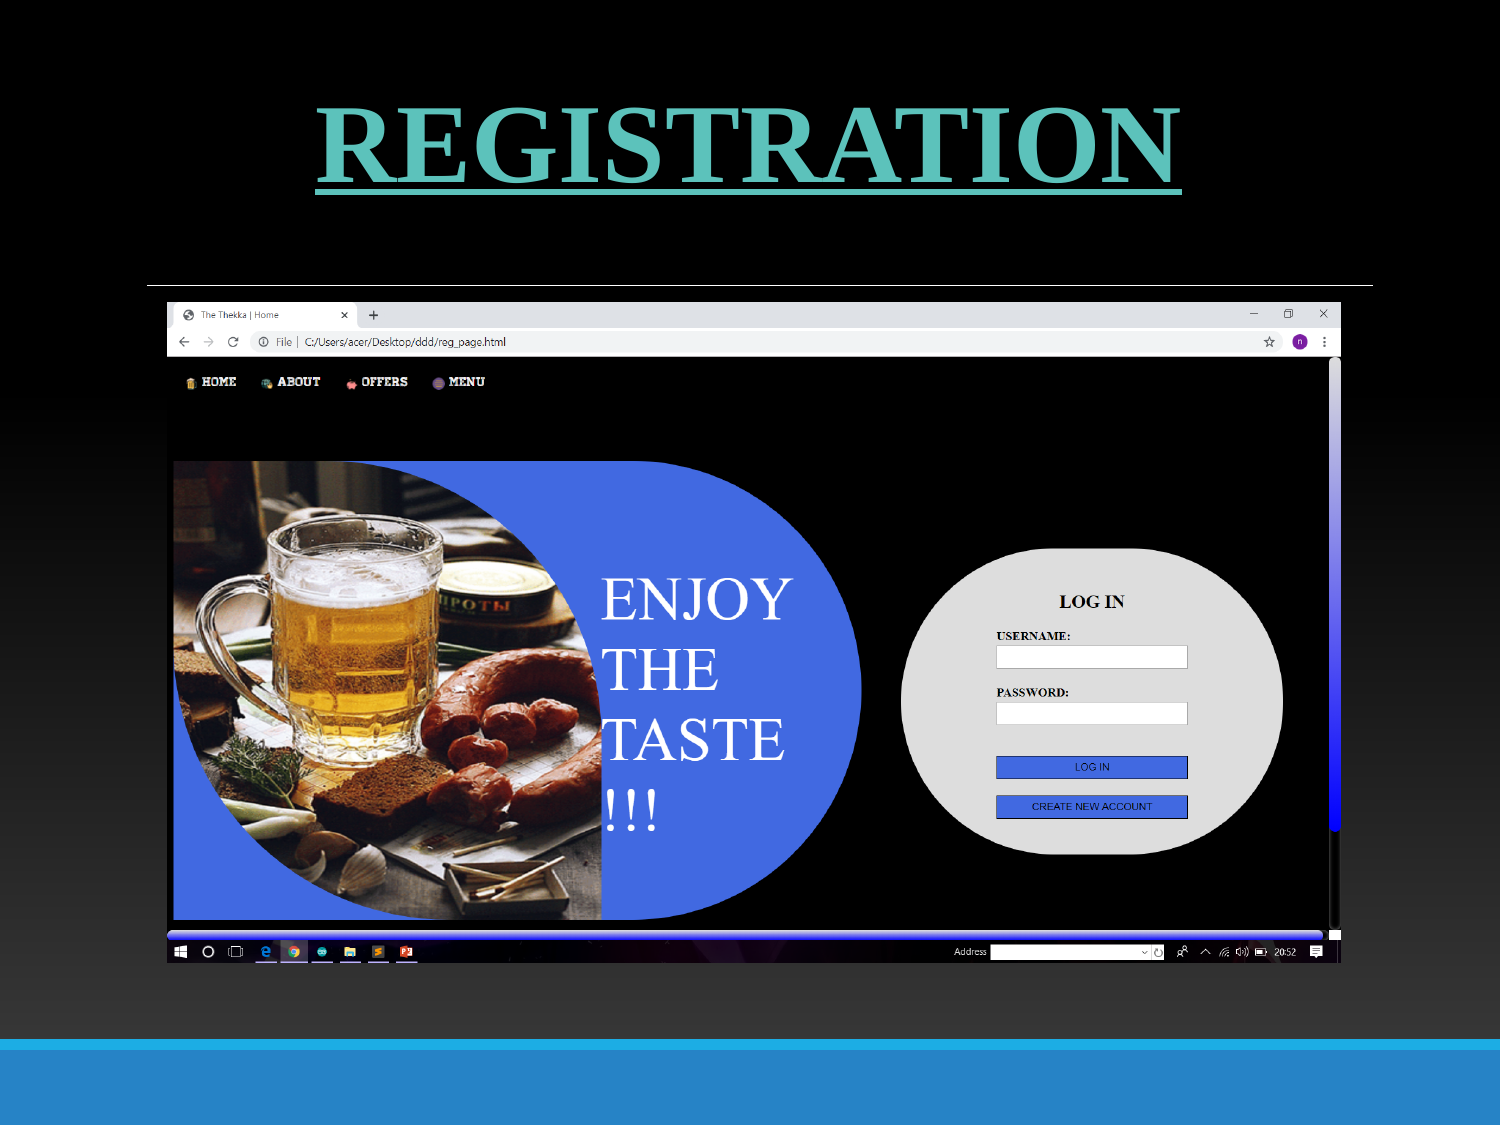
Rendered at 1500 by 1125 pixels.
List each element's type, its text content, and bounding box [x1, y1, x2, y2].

text_box REGISTRATION [300, 62, 1198, 213]
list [166, 302, 1341, 964]
